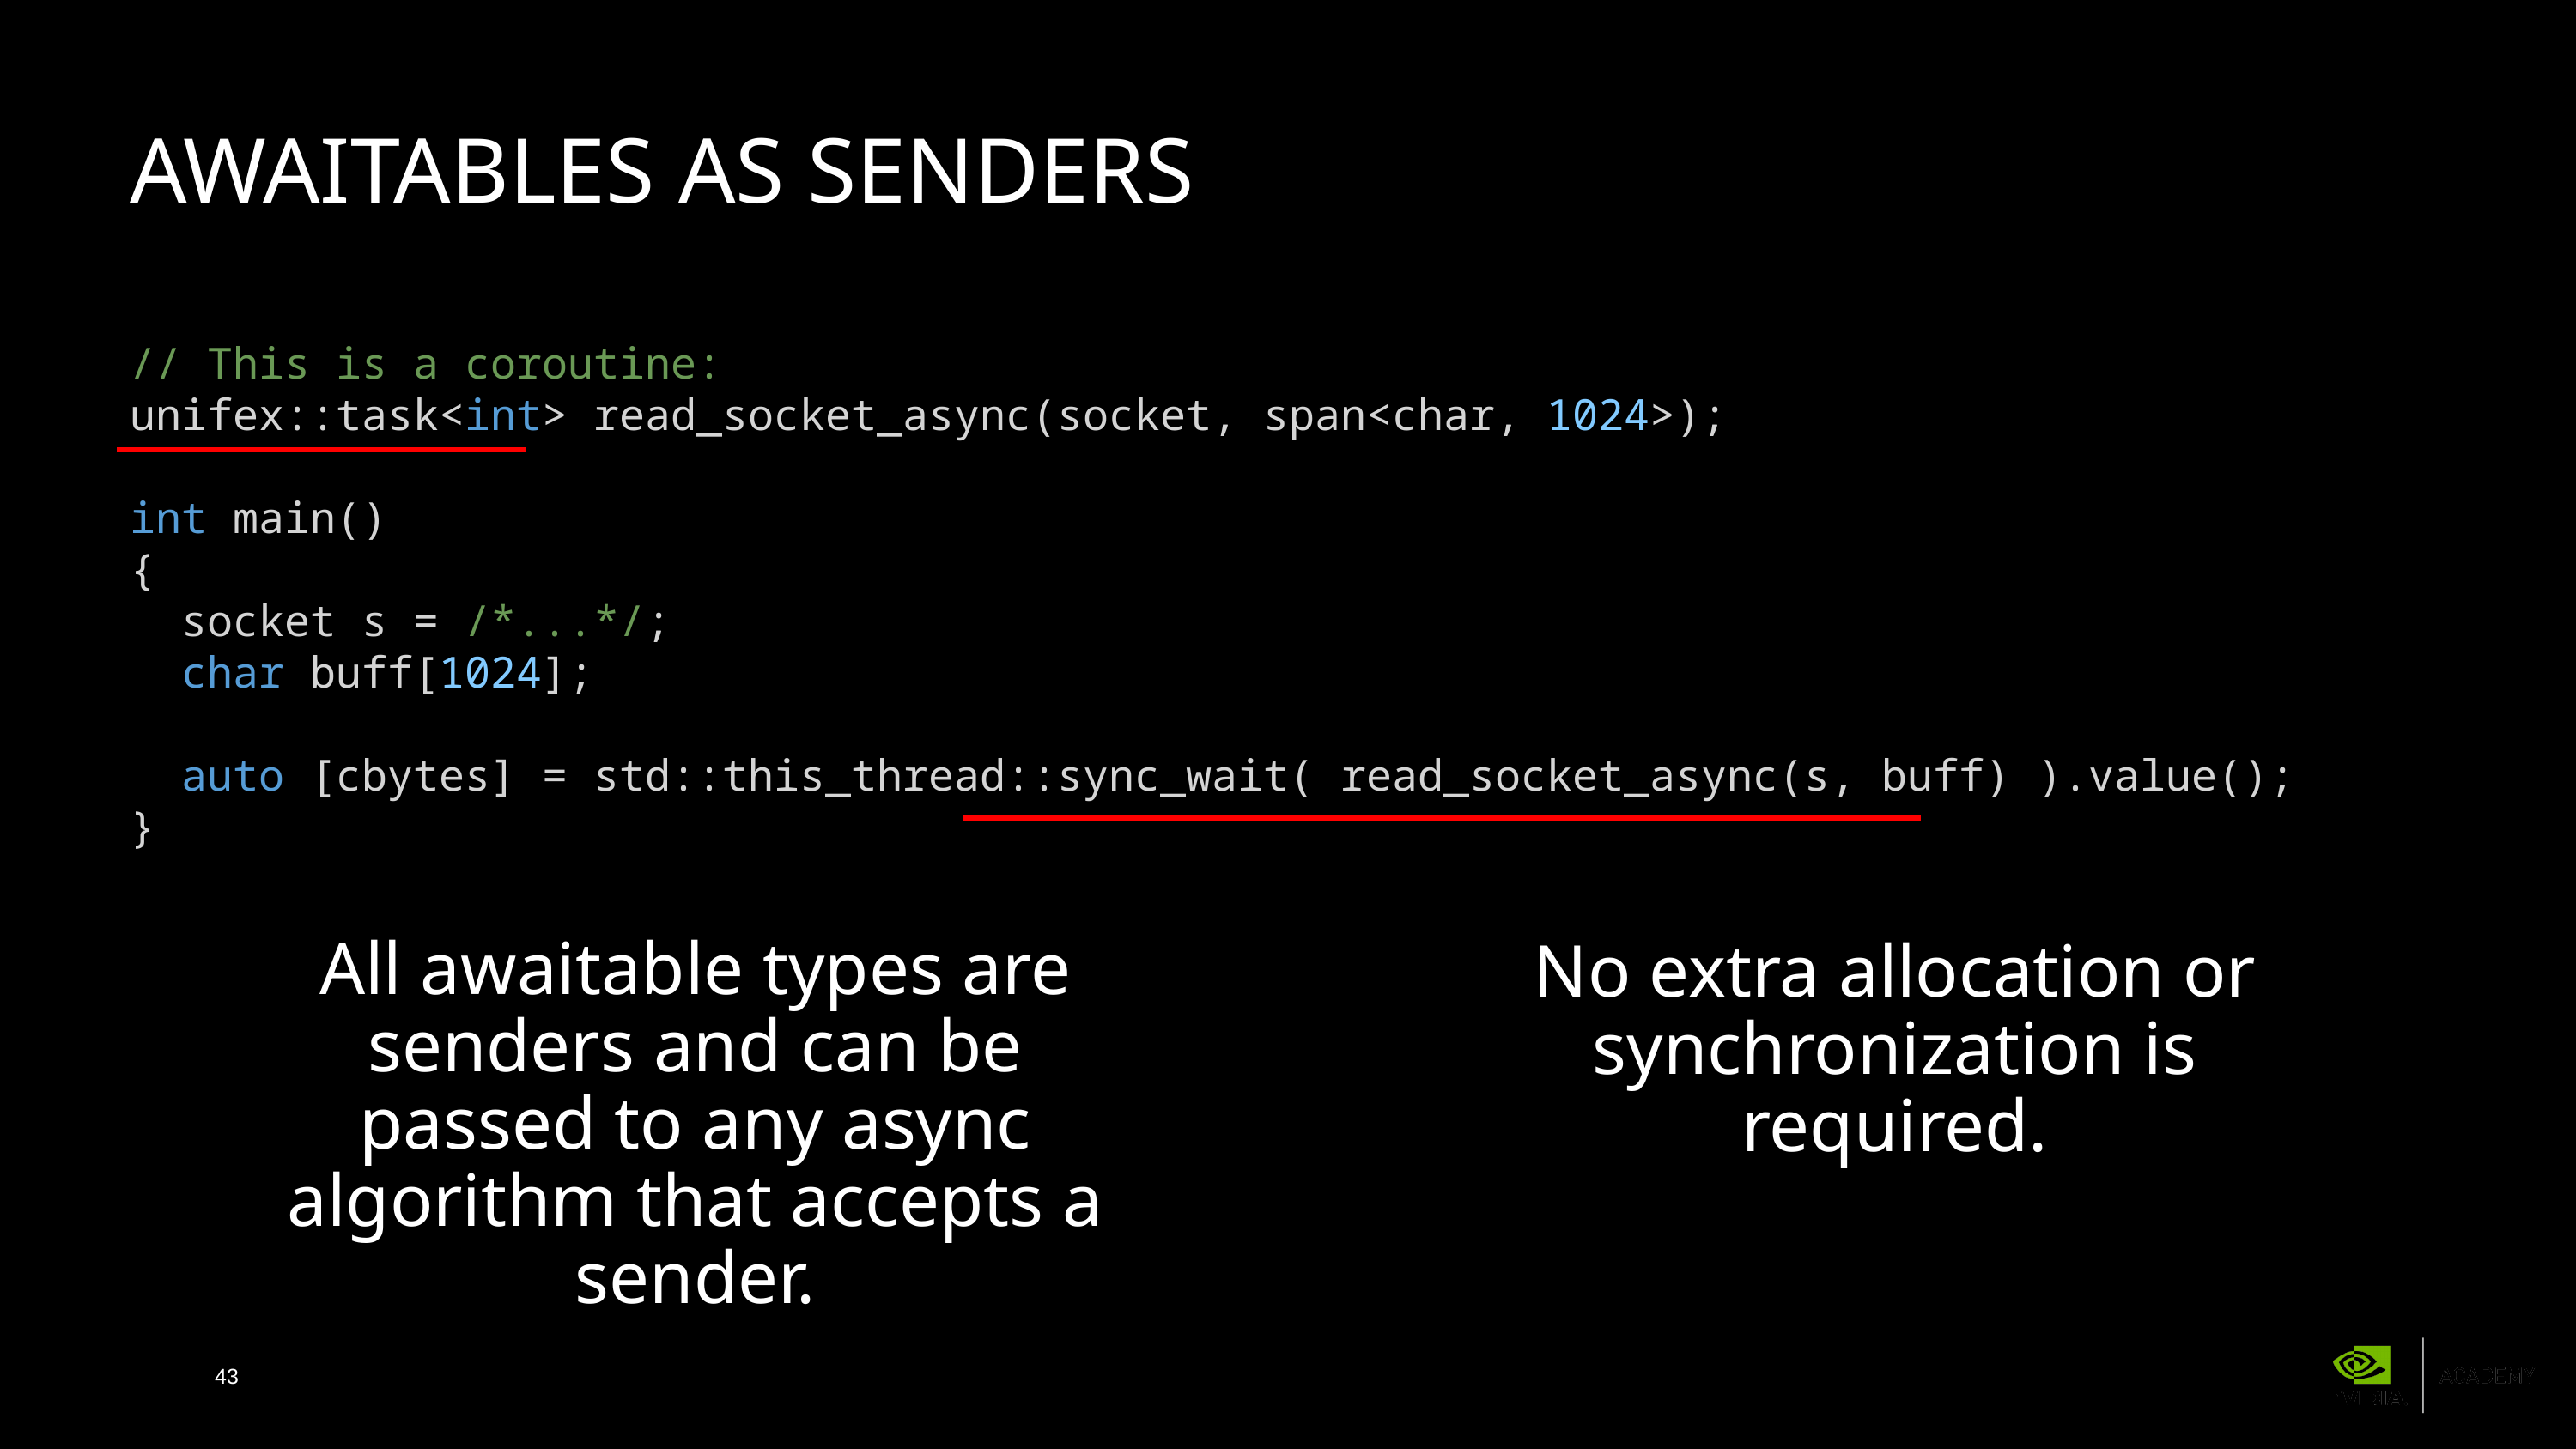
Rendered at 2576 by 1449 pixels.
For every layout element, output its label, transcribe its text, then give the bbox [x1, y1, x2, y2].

title Awaitables as senders [116, 112, 2459, 236]
text_box No extra allocation or synchronization is required. [1496, 927, 2294, 1175]
text_box All awaitable types are senders and can be passed to any async algorithm that accepts a sender. [236, 925, 1155, 1327]
text_box // This is a coroutine: unifex::task<int> read_socket_async(socket, span<char, 1024>); int main() { socket s = /*...*/; char buff[1024]; auto [cbytes] = std::this_thread::sync_wait( read_socket_async(s, buff) ).value(); } [117, 329, 2459, 880]
slide_number 43 [202, 1337, 782, 1414]
picture [2301, 1319, 2561, 1432]
